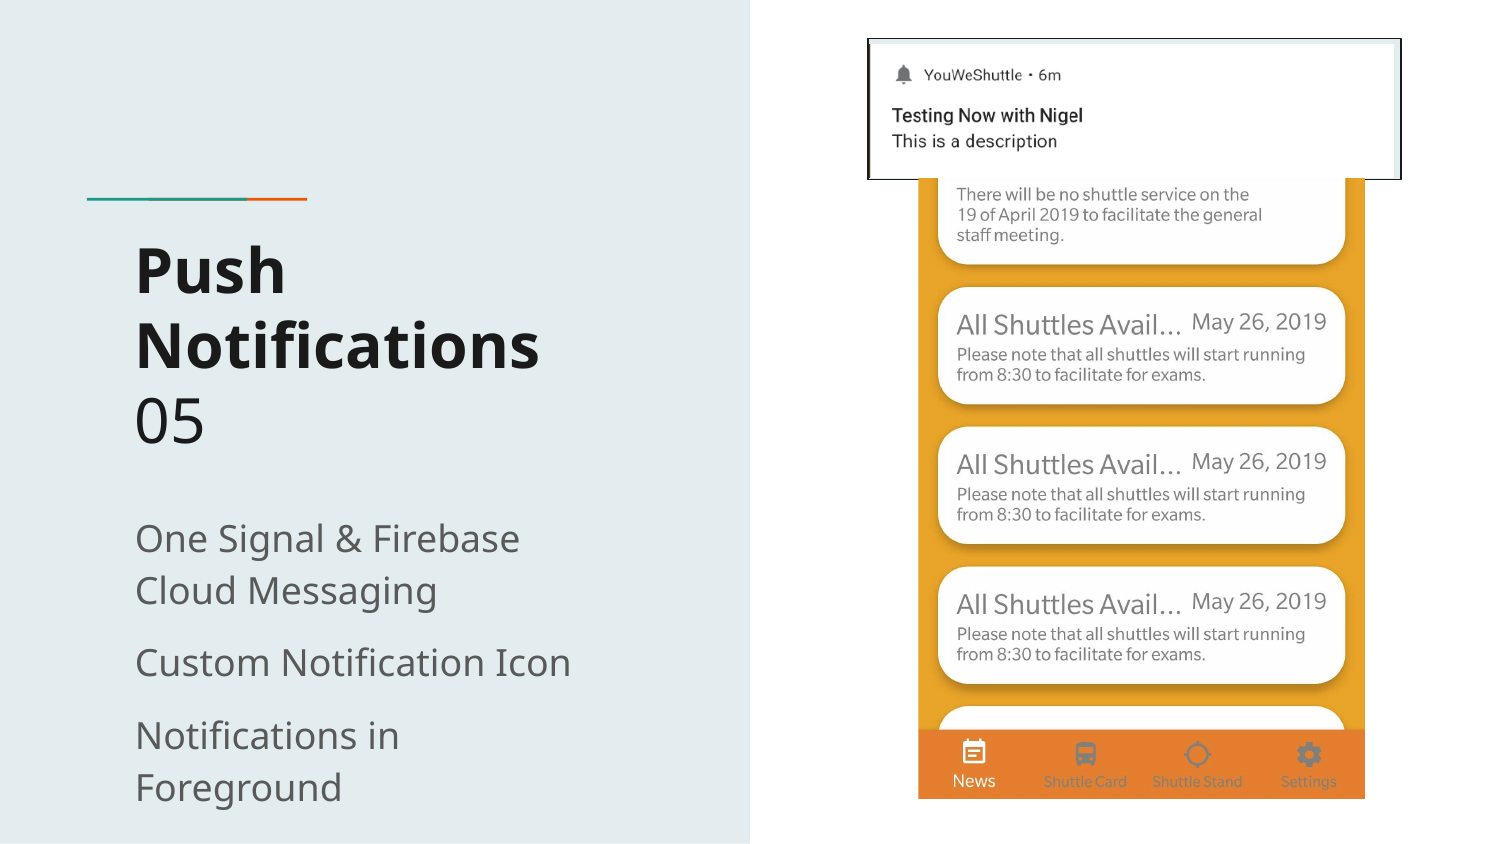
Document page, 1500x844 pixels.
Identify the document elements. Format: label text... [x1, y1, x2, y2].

subtitle One Signal & Firebase Cloud Messaging Custom Notification Icon Notifications in Foreground [119, 493, 624, 618]
picture [868, 44, 1395, 800]
title Push Notifications 05 [119, 216, 662, 494]
text_box [867, 38, 1401, 180]
